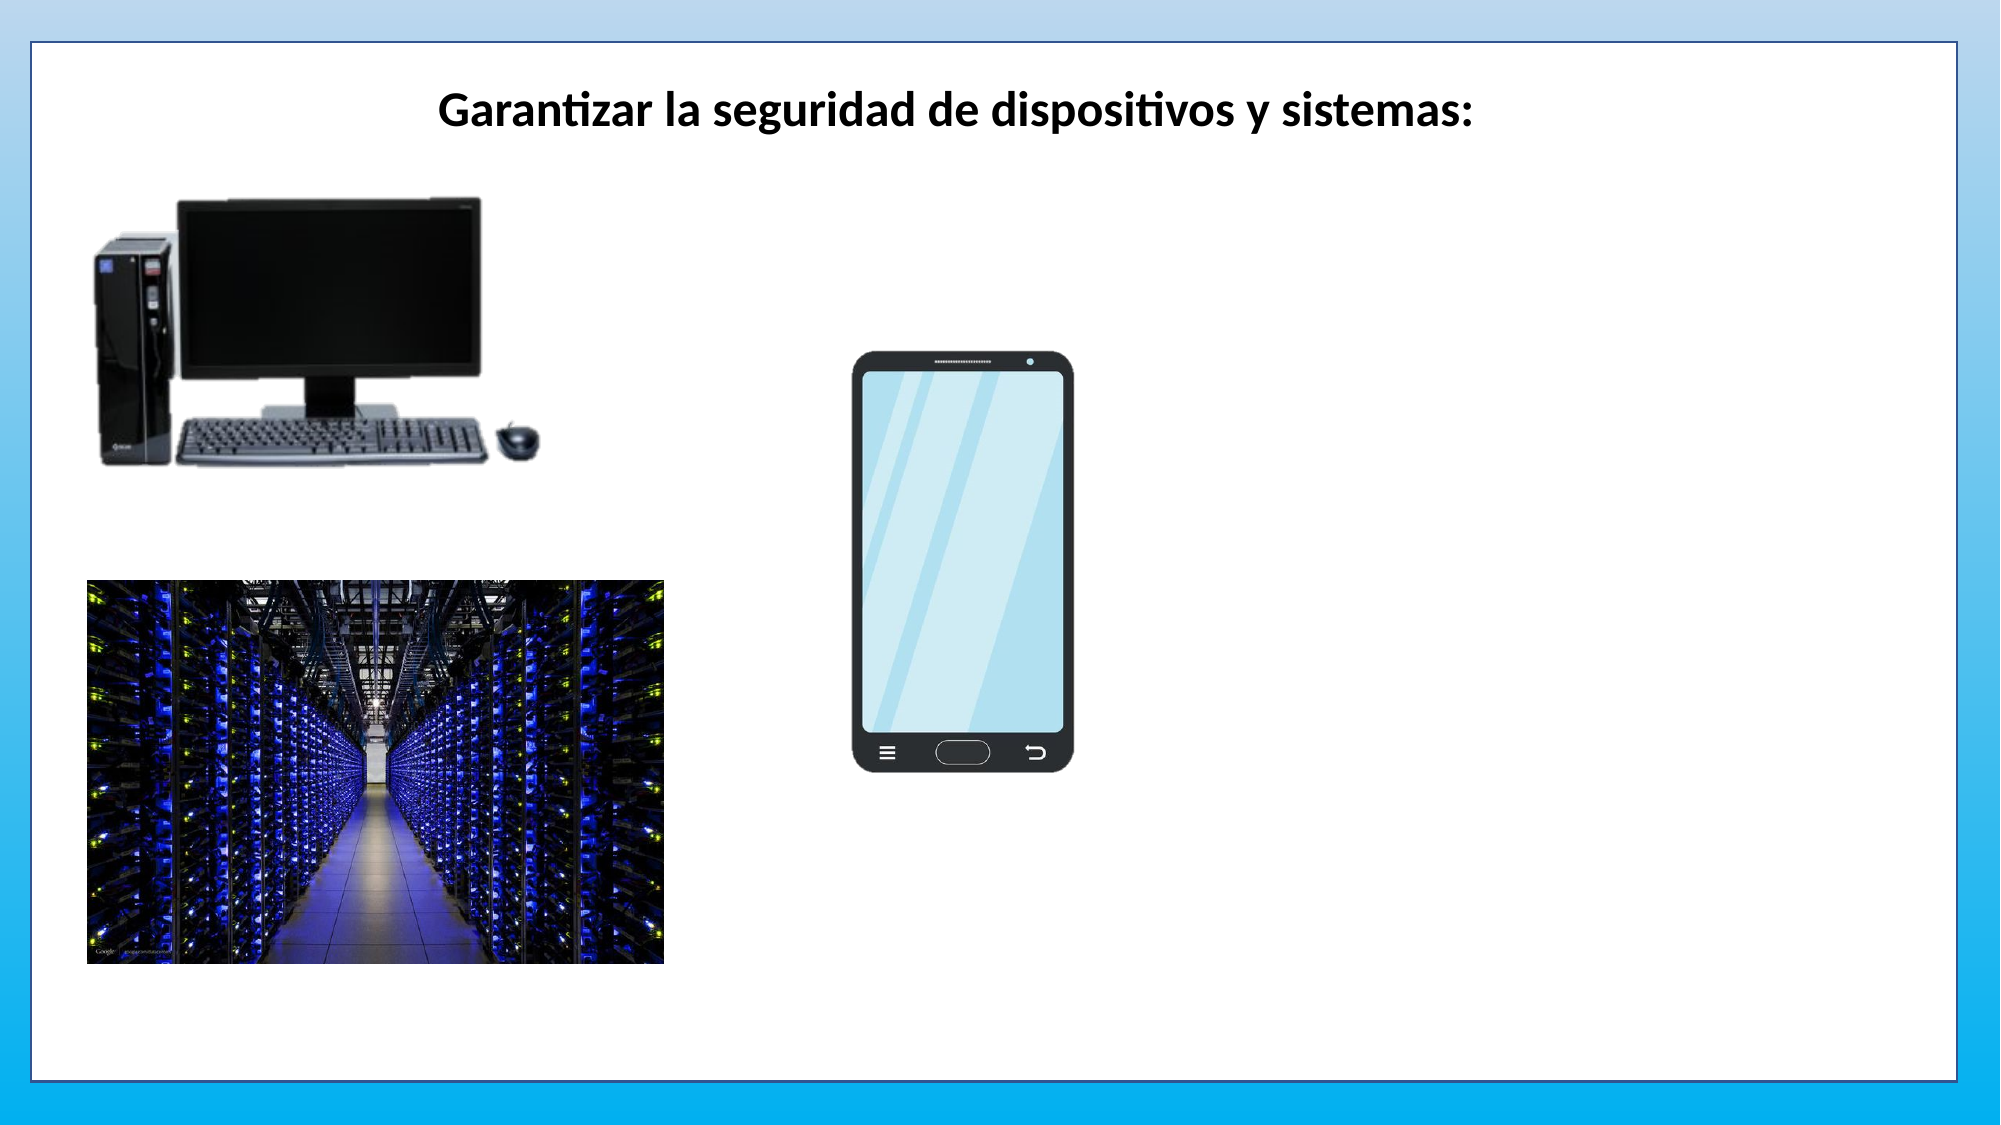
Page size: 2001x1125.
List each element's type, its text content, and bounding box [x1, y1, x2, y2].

text_box Garantizar la seguridad de dispositivos y sistemas: [271, 68, 1654, 189]
picture [87, 580, 664, 964]
picture [696, 295, 1229, 828]
picture [87, 103, 547, 563]
text_box [30, 41, 1958, 1083]
